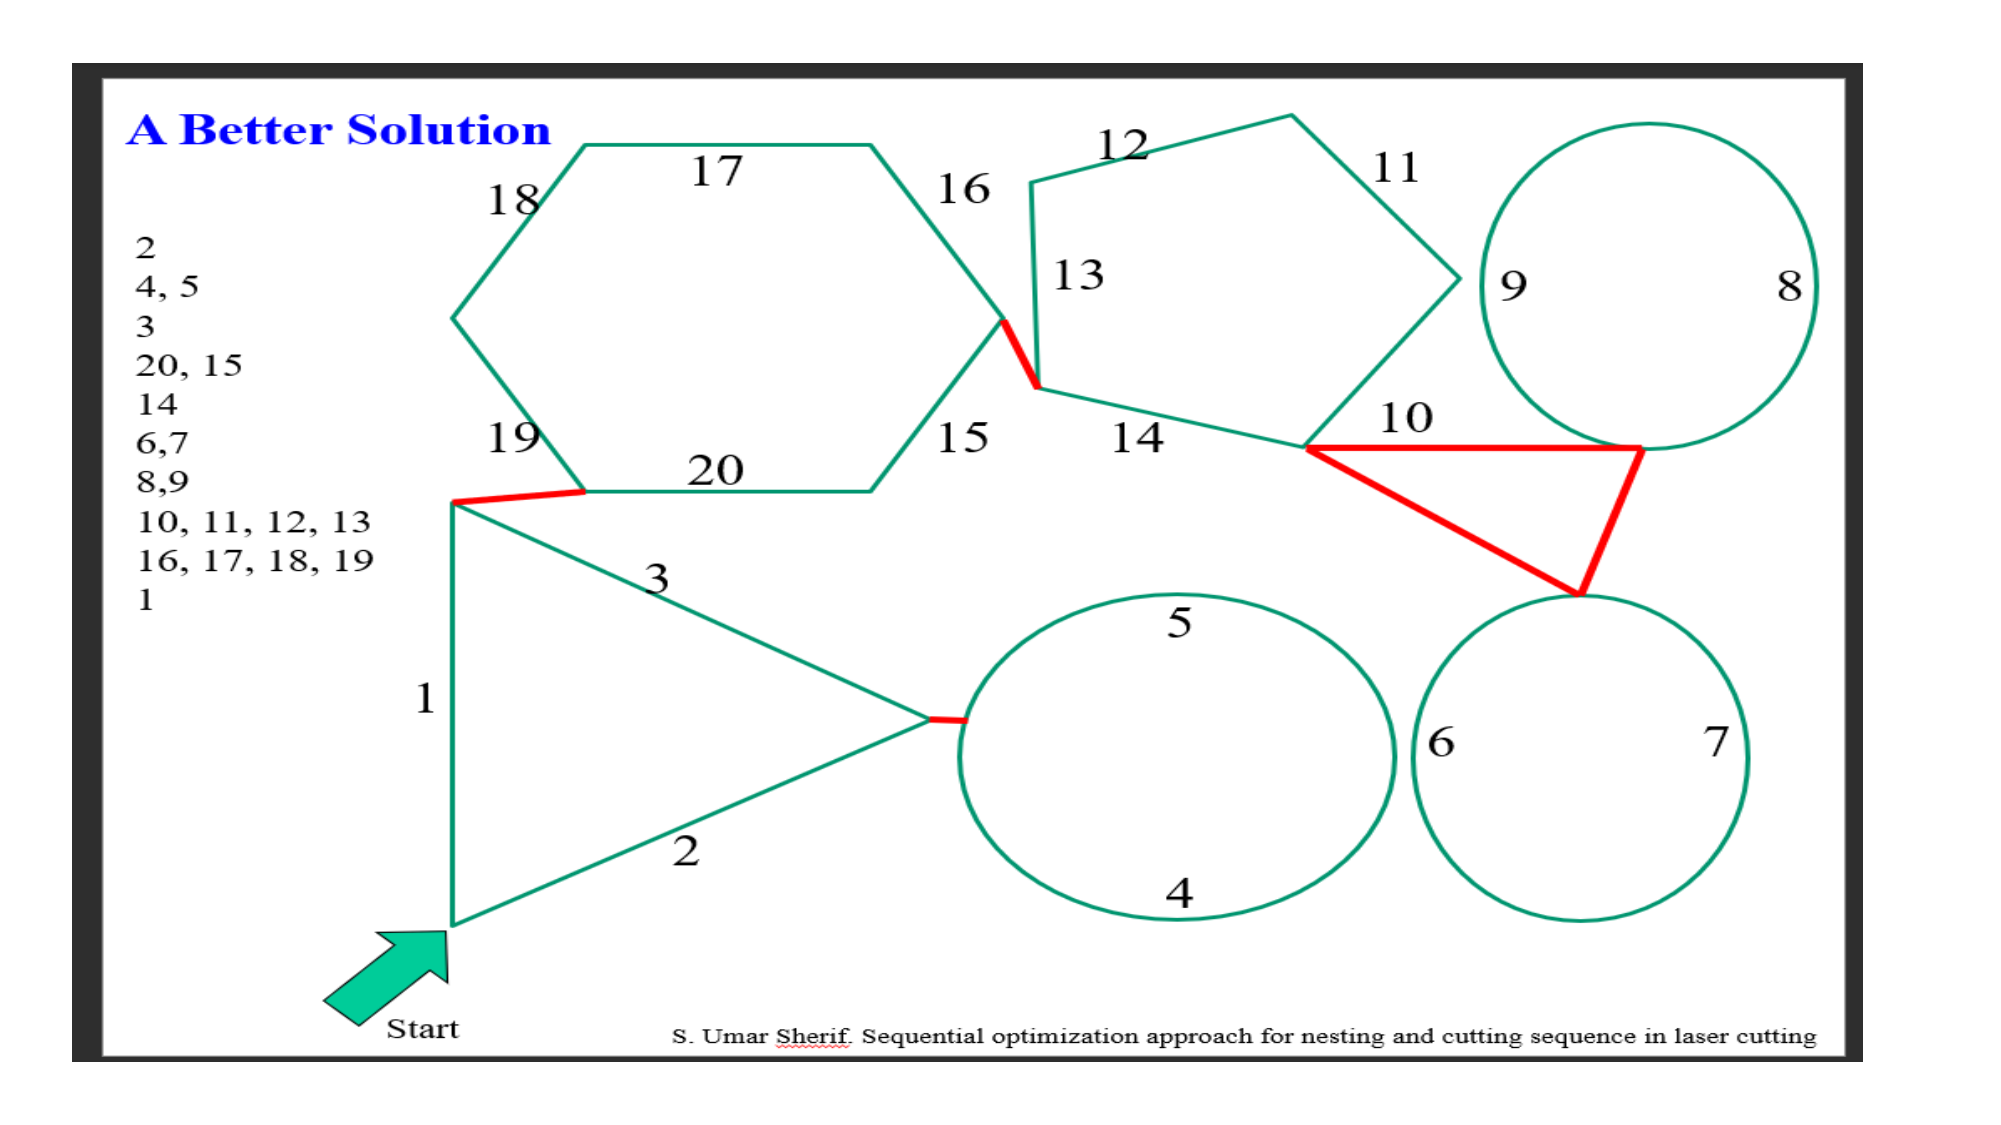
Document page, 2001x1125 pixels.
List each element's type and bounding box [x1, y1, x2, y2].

picture [72, 63, 1863, 1062]
